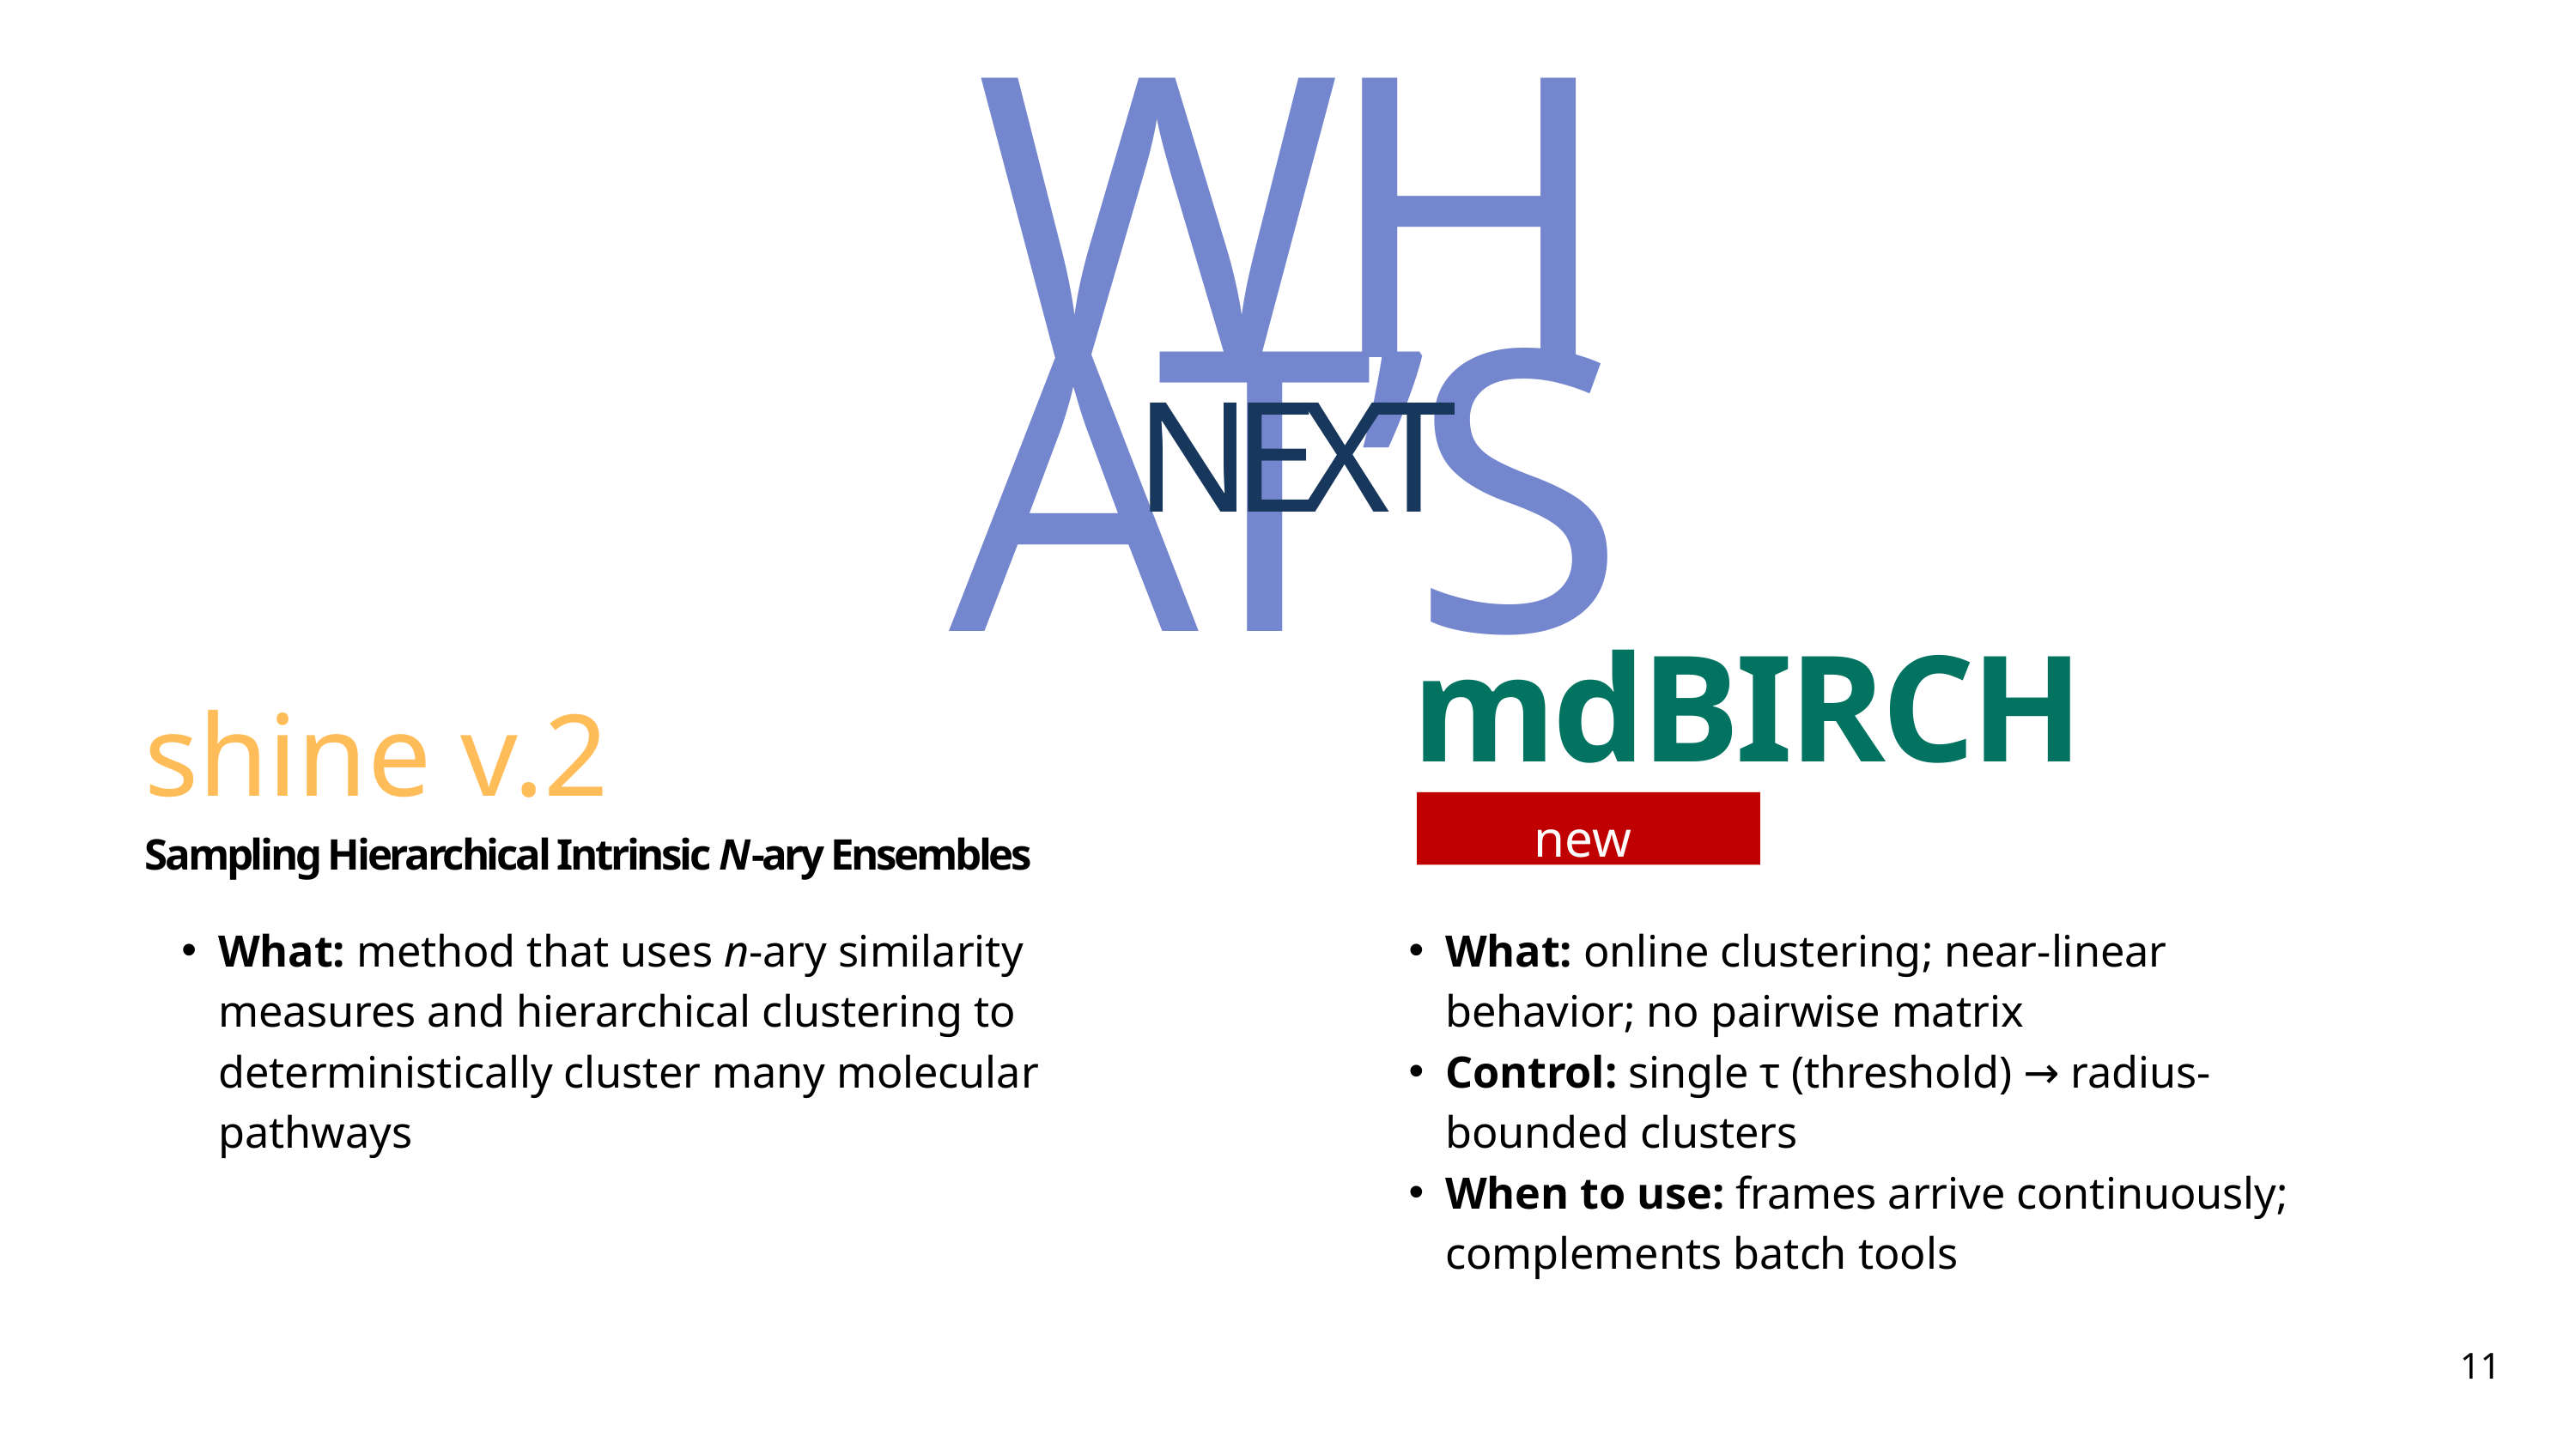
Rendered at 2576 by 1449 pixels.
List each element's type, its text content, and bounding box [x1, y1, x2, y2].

text_box new release!!! [1439, 797, 1726, 937]
text_box NEXT [955, 420, 1637, 543]
text_box Sampling Hierarchical Intrinsic N-ary Ensembles [144, 819, 1137, 879]
text_box shine v.2 [144, 649, 882, 819]
text_box WHAT’S [939, 161, 1637, 710]
text_box What: method that uses n-ary similarity measures and hierarchical clustering to deterministically cluster many molecular pathways [144, 915, 1205, 1157]
text_box mdBIRCH [1412, 688, 2340, 791]
text_box 11 [2459, 1335, 2501, 1386]
text_box What: online clustering; near-linear behavior; no pairwise matrix Control: single τ (threshold) → radius-bounded clusters When to use: frames arrive continuously; complements batch tools [1371, 915, 2362, 1339]
text_box [1415, 791, 1762, 867]
